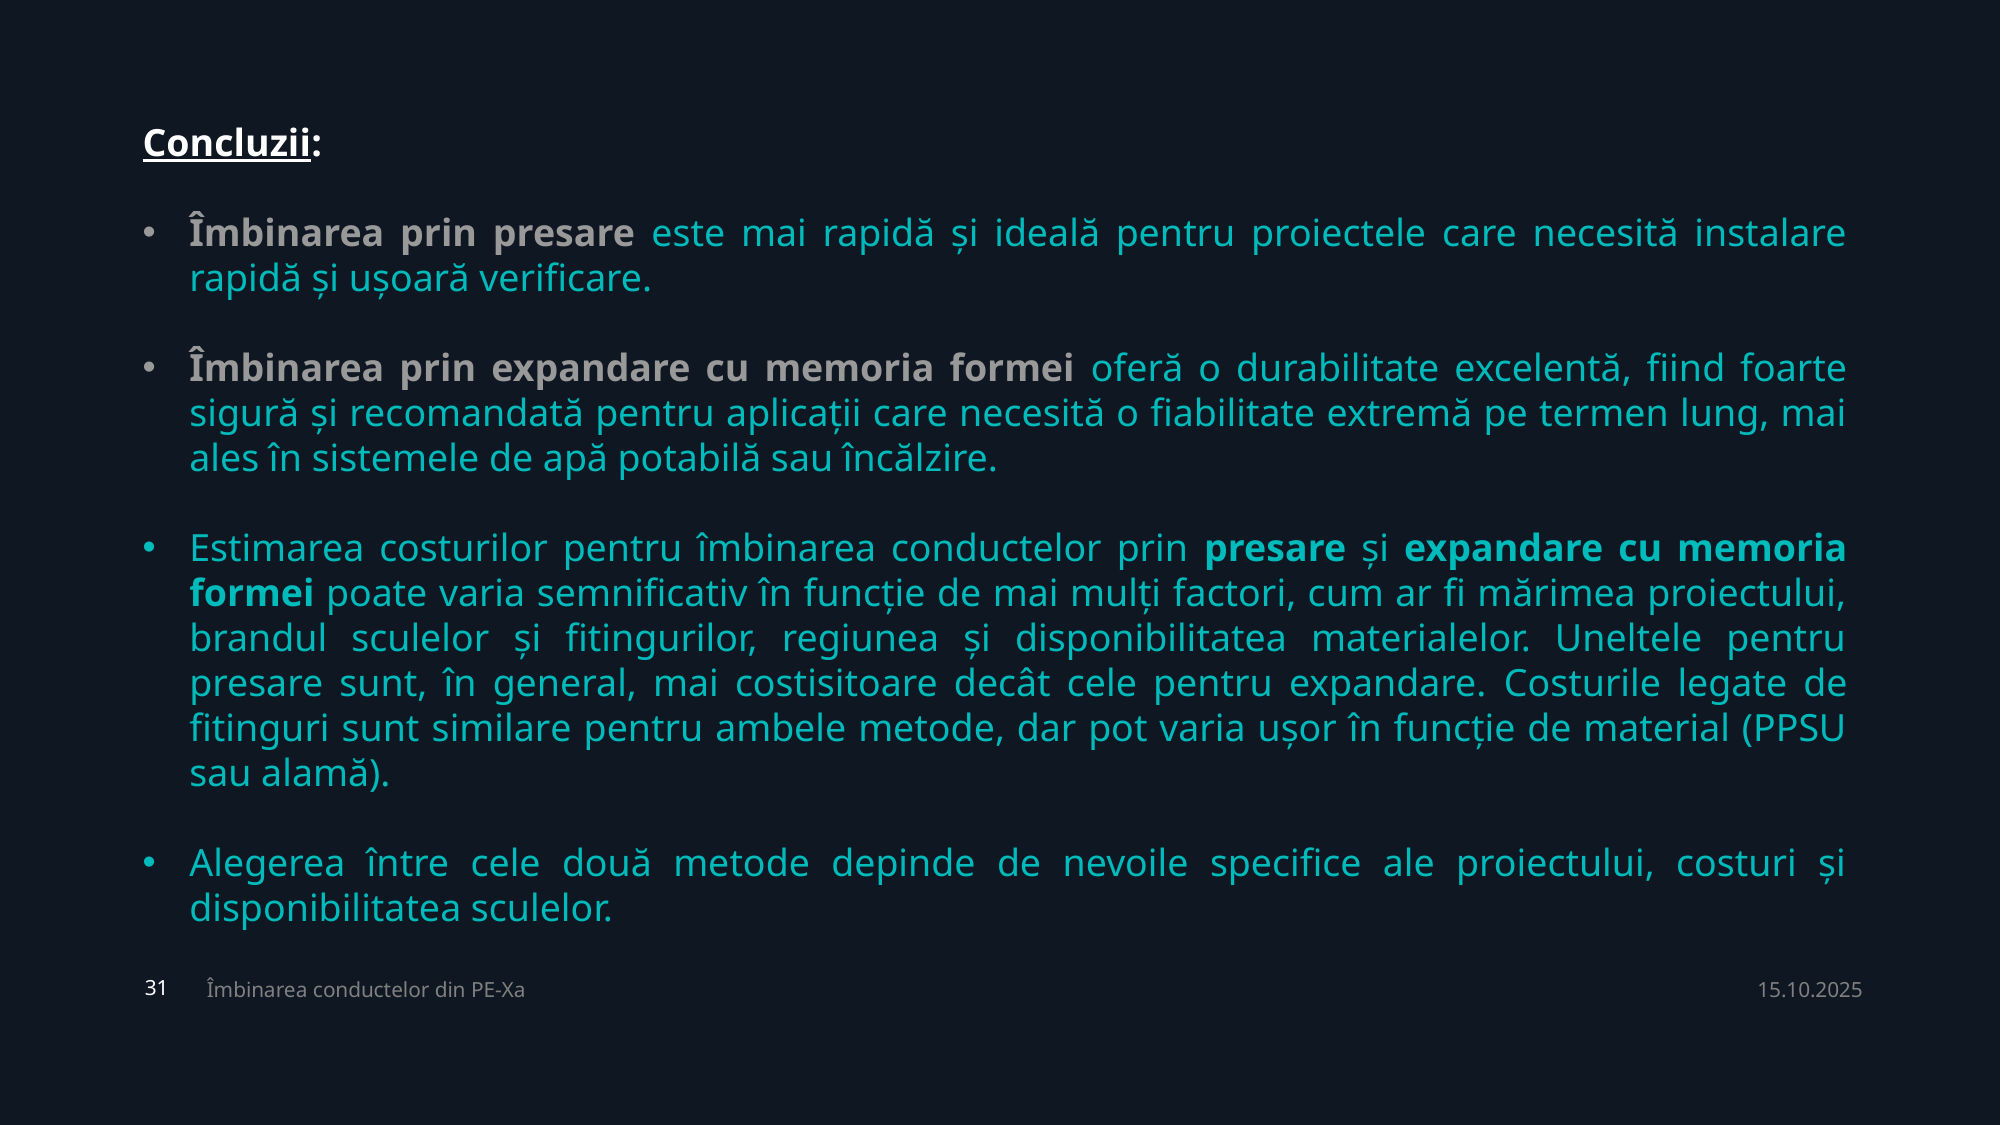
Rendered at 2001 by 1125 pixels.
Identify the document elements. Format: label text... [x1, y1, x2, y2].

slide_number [1643, 964, 1863, 1014]
slide_number 31 [127, 964, 186, 1014]
text_box Concluzii: Îmbinarea prin presare este mai rapidă și ideală pentru proiectele care necesită instalare rapidă și ușoară verificare. Îmbinarea prin expandare cu memoria formei oferă o durabilitate excelentă, fiind foarte sigură și recomandată pentru aplicații care necesită o fiabilitate extremă pe termen lung, mai ales în sistemele de apă potabilă sau încălzire. Estimarea costurilor pentru îmbinarea conductelor prin presare și expandare cu memoria formei poate varia semnificativ în funcție de mai mulți factori, cum ar fi mărimea proiectului, brandul sculelor și fitingurilor, regiunea și disponibilitatea materialelor. Uneltele pentru presare sunt, în general, mai costisitoare decât cele pentru expandare. Costurile legate de fitinguri sunt similare pentru ambele metode, dar pot varia ușor în funcție de material (PPSU sau alamă). Alegerea între cele două metode depinde de nevoile specifice ale proiectului, costuri și disponibilitatea sculelor. [127, 111, 1863, 937]
footer Îmbinarea conductelor din PE-Xa [191, 964, 671, 1014]
